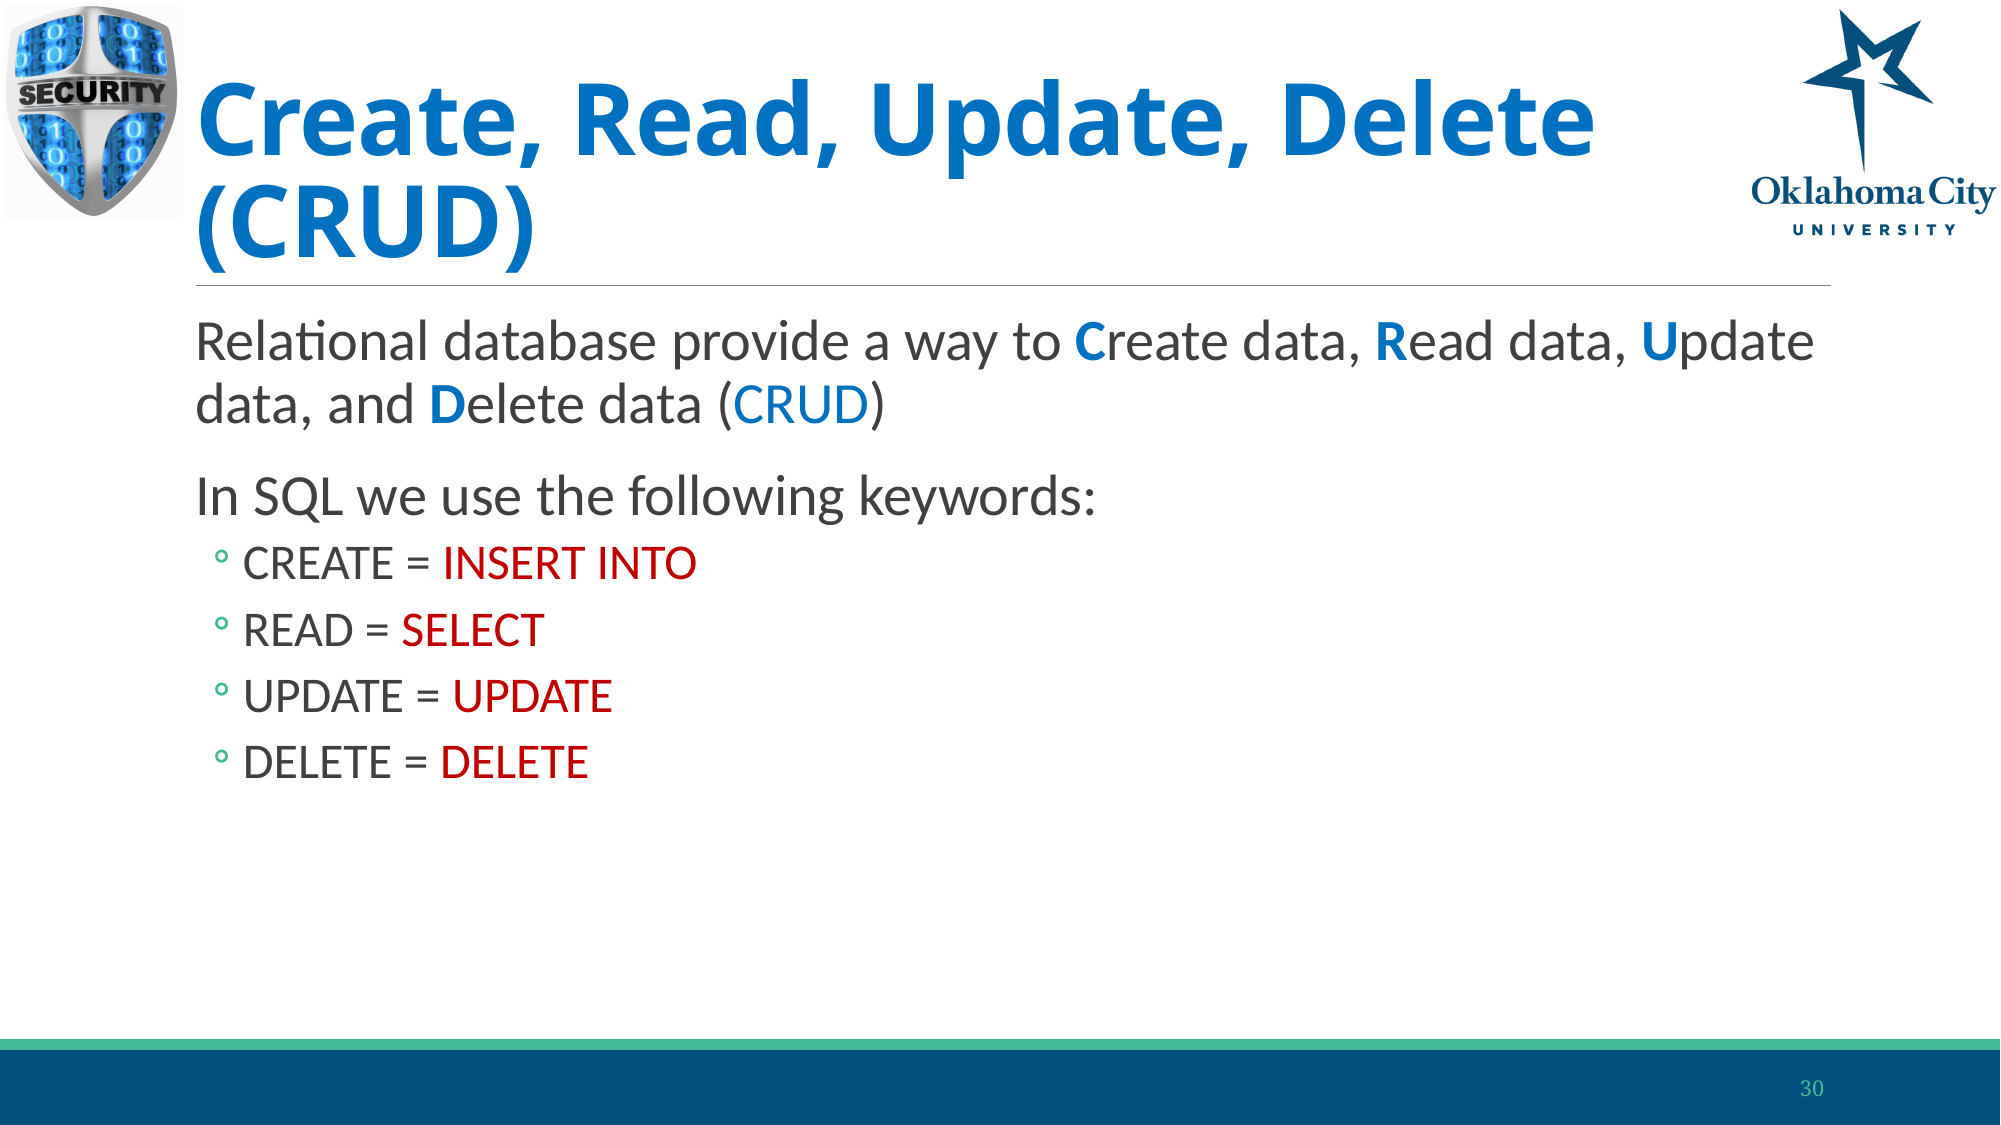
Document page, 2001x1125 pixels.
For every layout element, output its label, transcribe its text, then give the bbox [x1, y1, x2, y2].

picture [1740, 0, 2001, 246]
slide_number 30 [1624, 1059, 1840, 1120]
title Create, Read, Update, Delete (CRUD) [180, 47, 1830, 285]
list Relational database provide a way to Create data, Read data, Update data, and Delete data (CRUD) In SQL we use the following keywords: CREATE = INSERT INTO READ = SELECT UPDATE = UPDATE DELETE = DELETE [180, 302, 1830, 963]
picture [2, 3, 183, 221]
